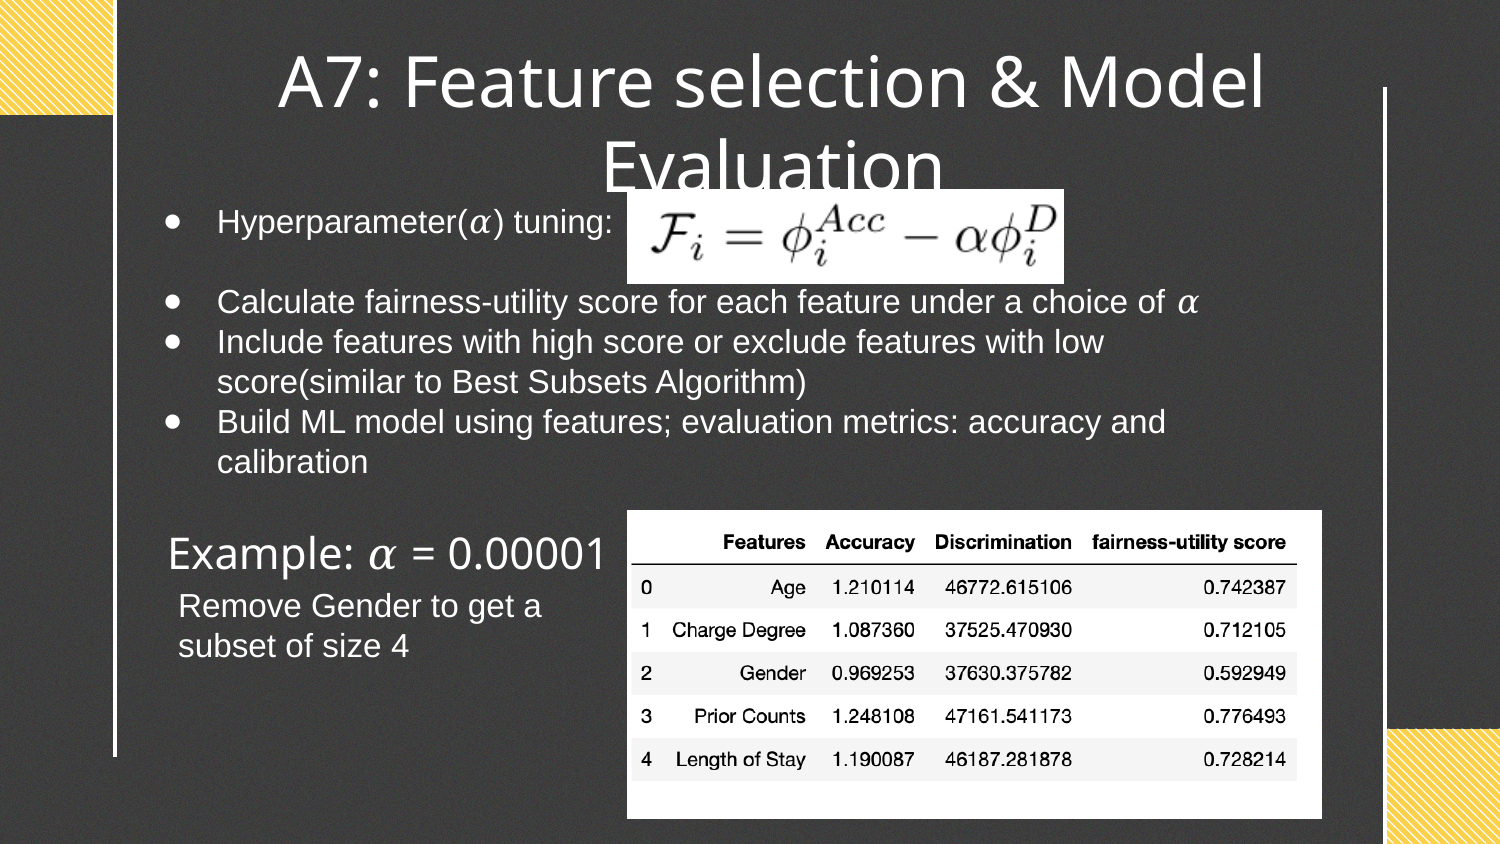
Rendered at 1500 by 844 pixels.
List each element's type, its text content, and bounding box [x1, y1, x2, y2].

text_box Remove Gender to get a subset of size 4 [163, 568, 622, 679]
picture [117, 0, 1500, 729]
title A7: Feature selection & Model Evaluation [117, 21, 1430, 115]
text_box Example: 𝛼 = 0.00001 [152, 510, 626, 594]
picture [0, 115, 1383, 844]
text_box Hyperparameter(𝛼) tuning: Calculate fairness-utility score for each feature under a choice of 𝛼 Include features with high score or exclude features with low score(similar to Best Subsets Algorithm) Build ML model using features; evaluation metrics: accuracy and calibration [126, 185, 1307, 495]
